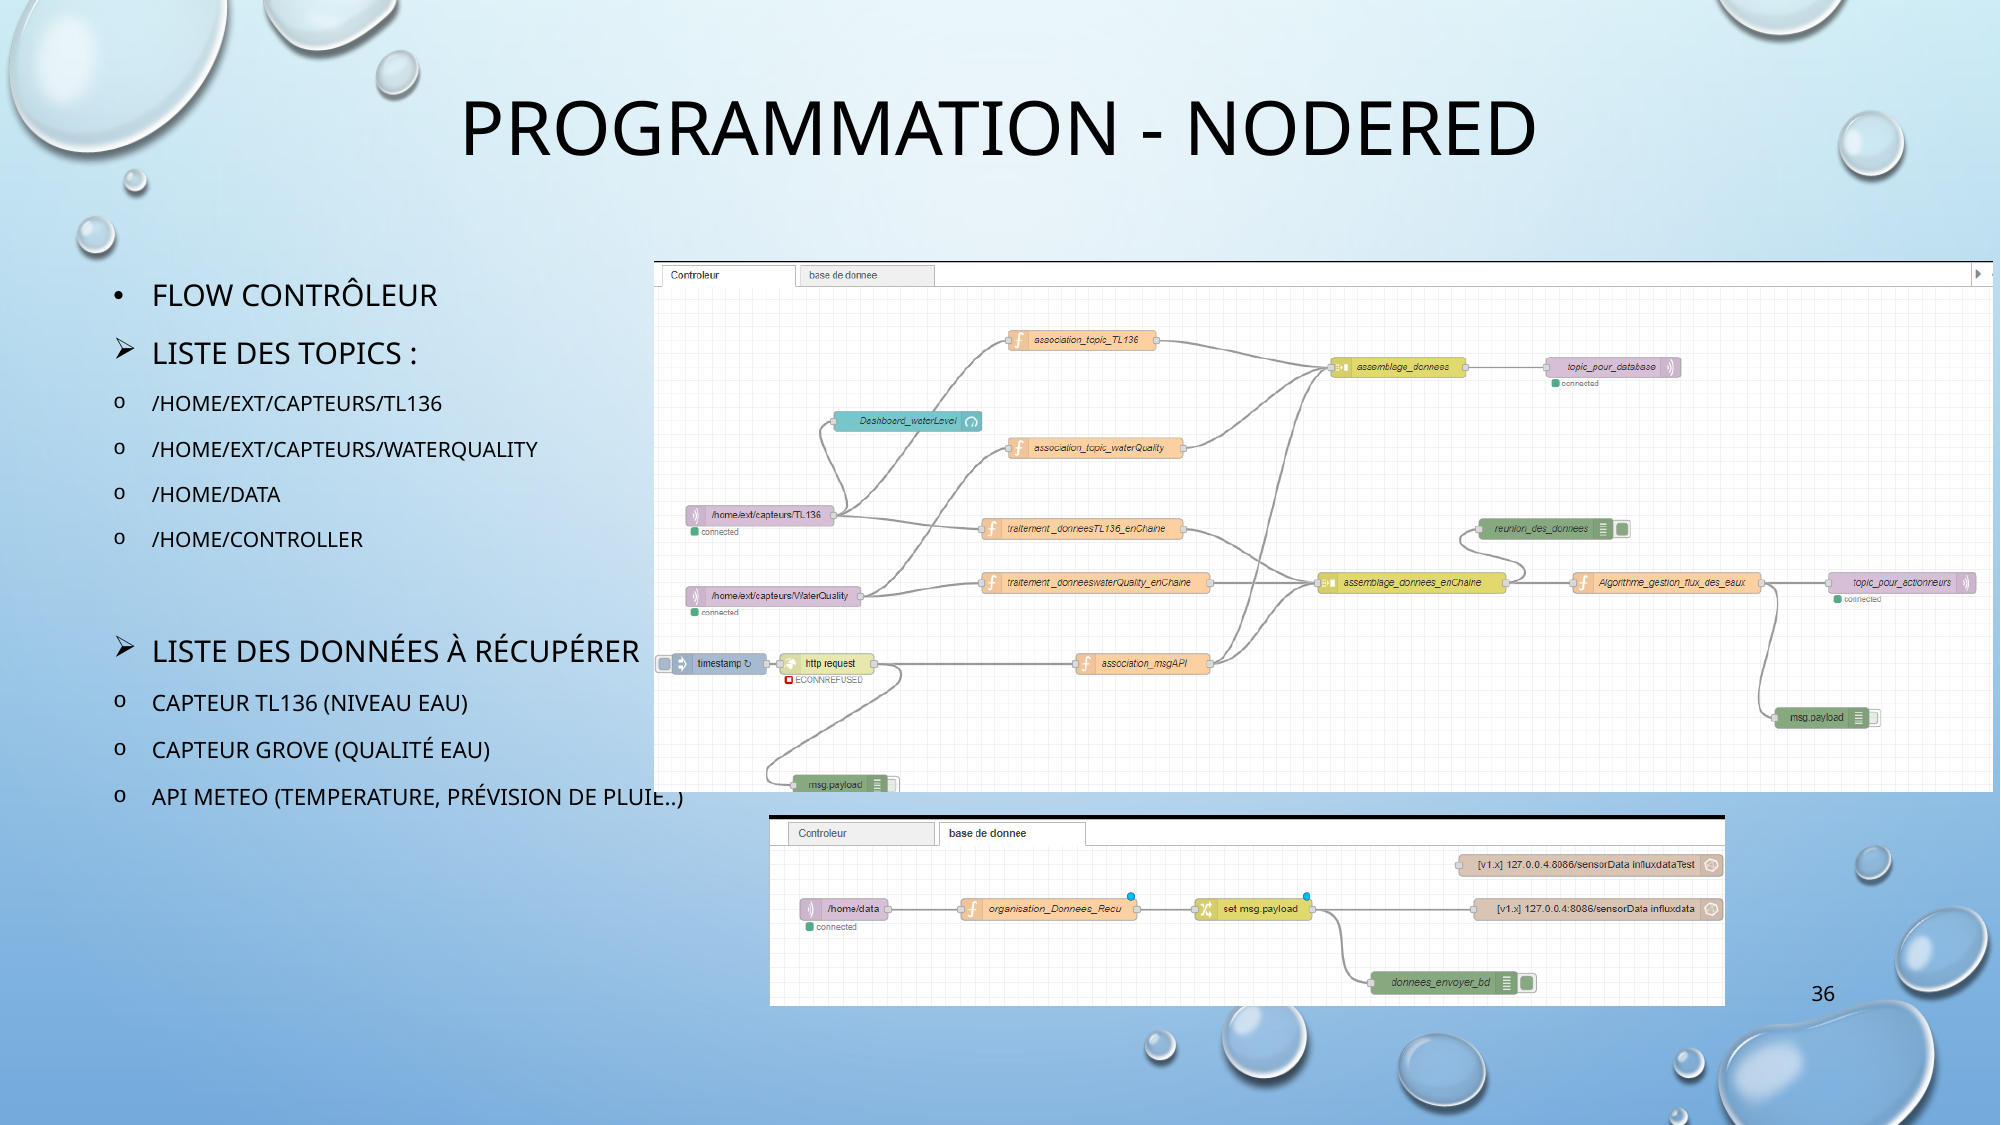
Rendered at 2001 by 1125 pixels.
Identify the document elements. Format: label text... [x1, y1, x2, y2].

slide_number 36 [1724, 965, 1851, 1025]
picture [0, 0, 2000, 1125]
title Programmation - nodered [149, 0, 1850, 261]
list Flow contrôleur Liste des topics : /home/ext/capteurs/TL136 /home/ext/capteurs/waterquality /home/data /home/controller Liste des données à récupérer Capteur tl136 (niveau eau) Capteur grove (qualité eau) Api meteo (temperature, prévision de pluie..) [98, 261, 1799, 824]
